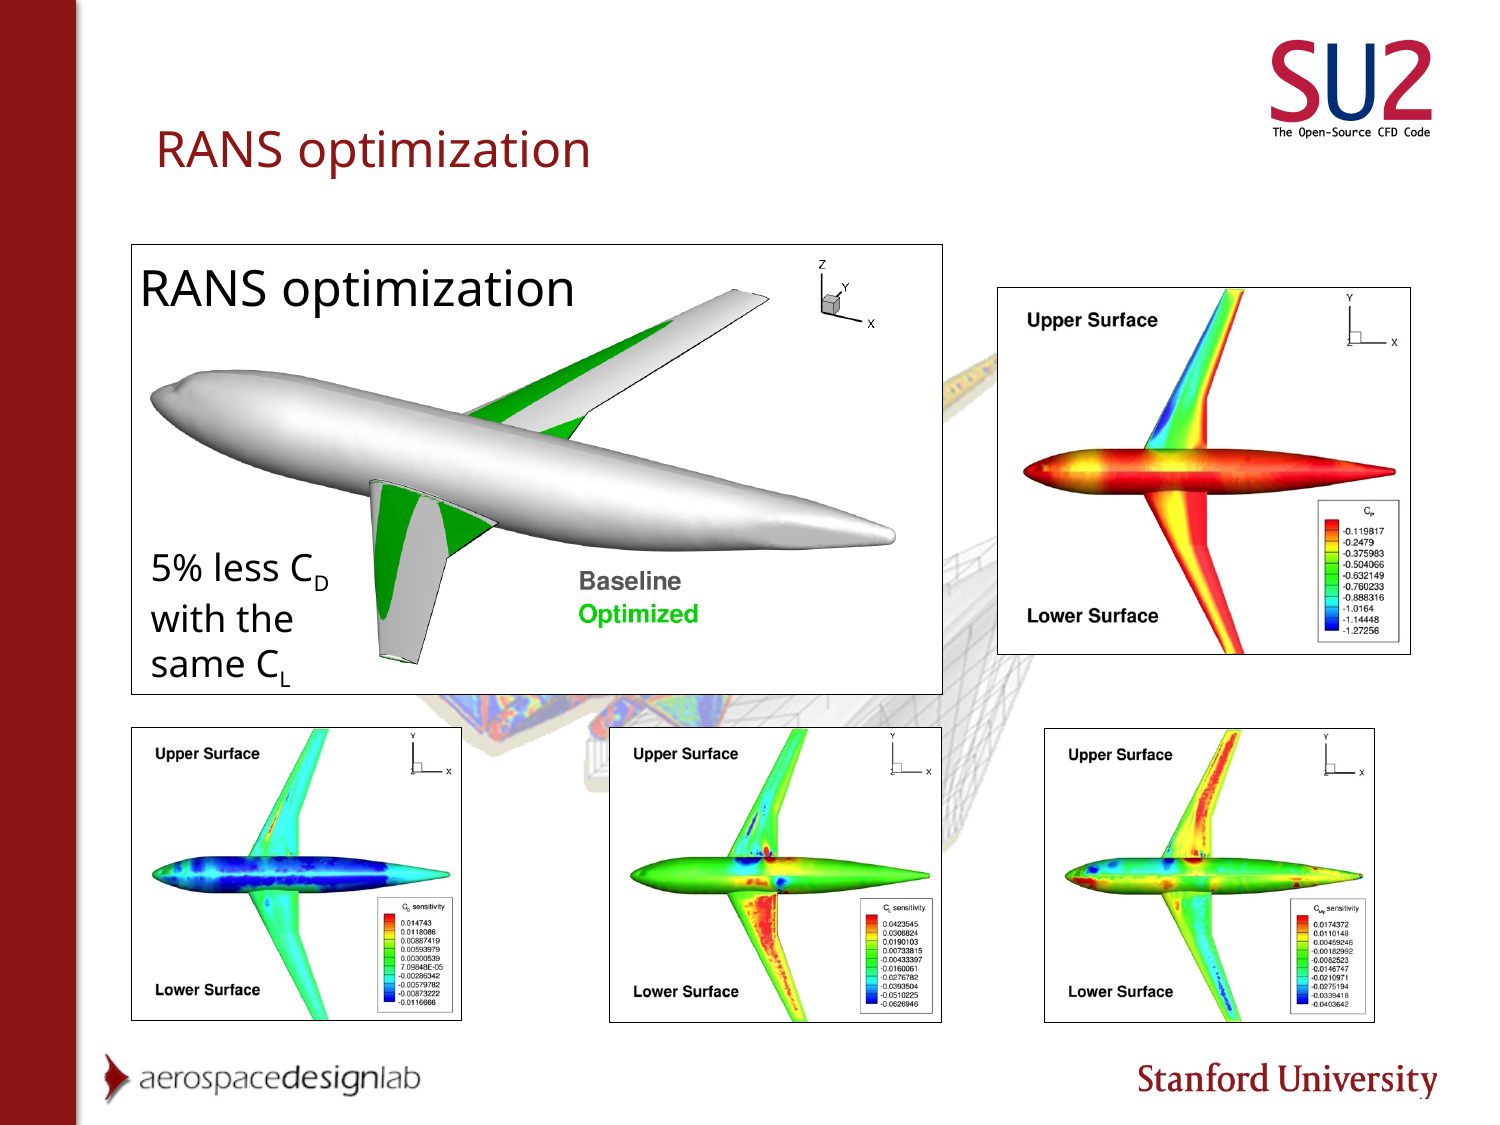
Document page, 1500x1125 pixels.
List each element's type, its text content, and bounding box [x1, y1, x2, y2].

picture [1043, 728, 1376, 1023]
picture [131, 726, 462, 1021]
picture [608, 726, 942, 1023]
picture [131, 244, 943, 696]
picture [1268, 37, 1437, 140]
picture [99, 1052, 425, 1106]
title RANS optimization [155, 78, 1420, 186]
picture [996, 287, 1411, 655]
